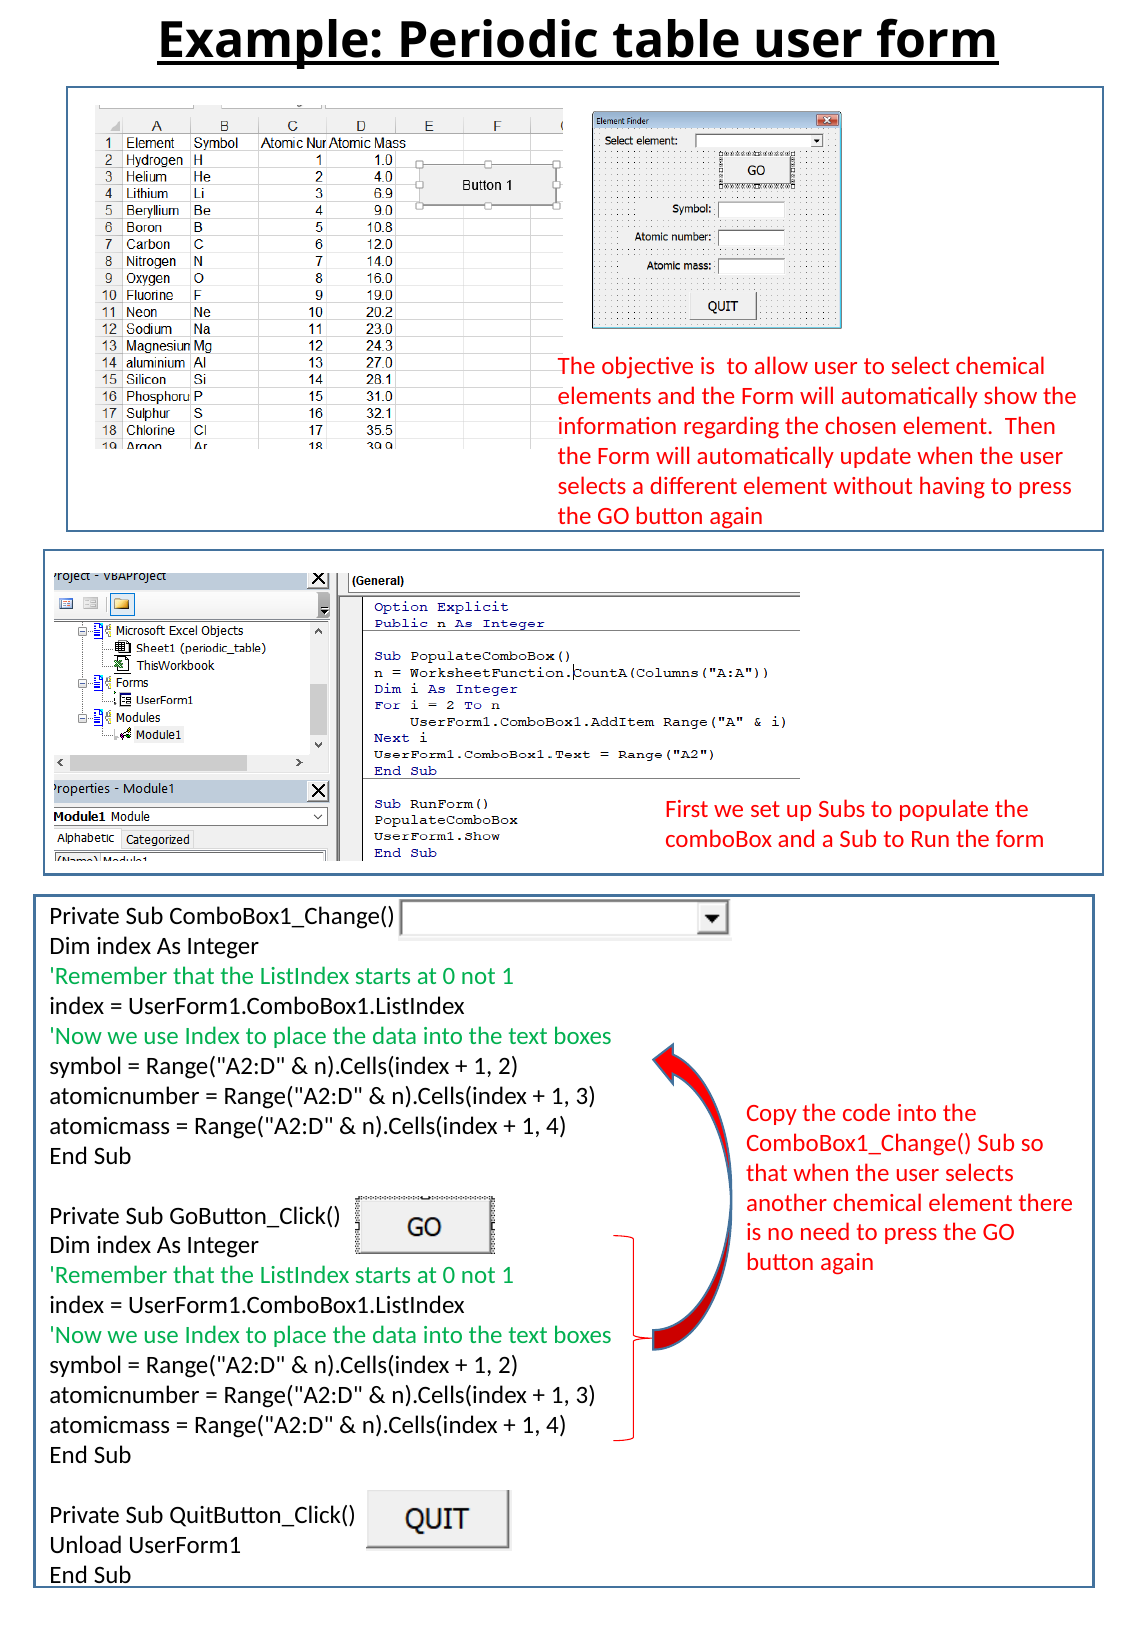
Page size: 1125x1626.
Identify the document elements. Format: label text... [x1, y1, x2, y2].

picture [95, 104, 563, 449]
text_box [1090, 894, 1095, 1588]
picture [366, 1490, 512, 1551]
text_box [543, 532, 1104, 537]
text_box [43, 549, 1104, 876]
text_box Example: Periodic table user form [142, 0, 1031, 75]
picture [355, 1196, 495, 1254]
picture [398, 899, 732, 941]
picture [54, 573, 800, 861]
text_box [66, 86, 1104, 532]
picture [590, 110, 843, 332]
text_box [34, 892, 1090, 1605]
